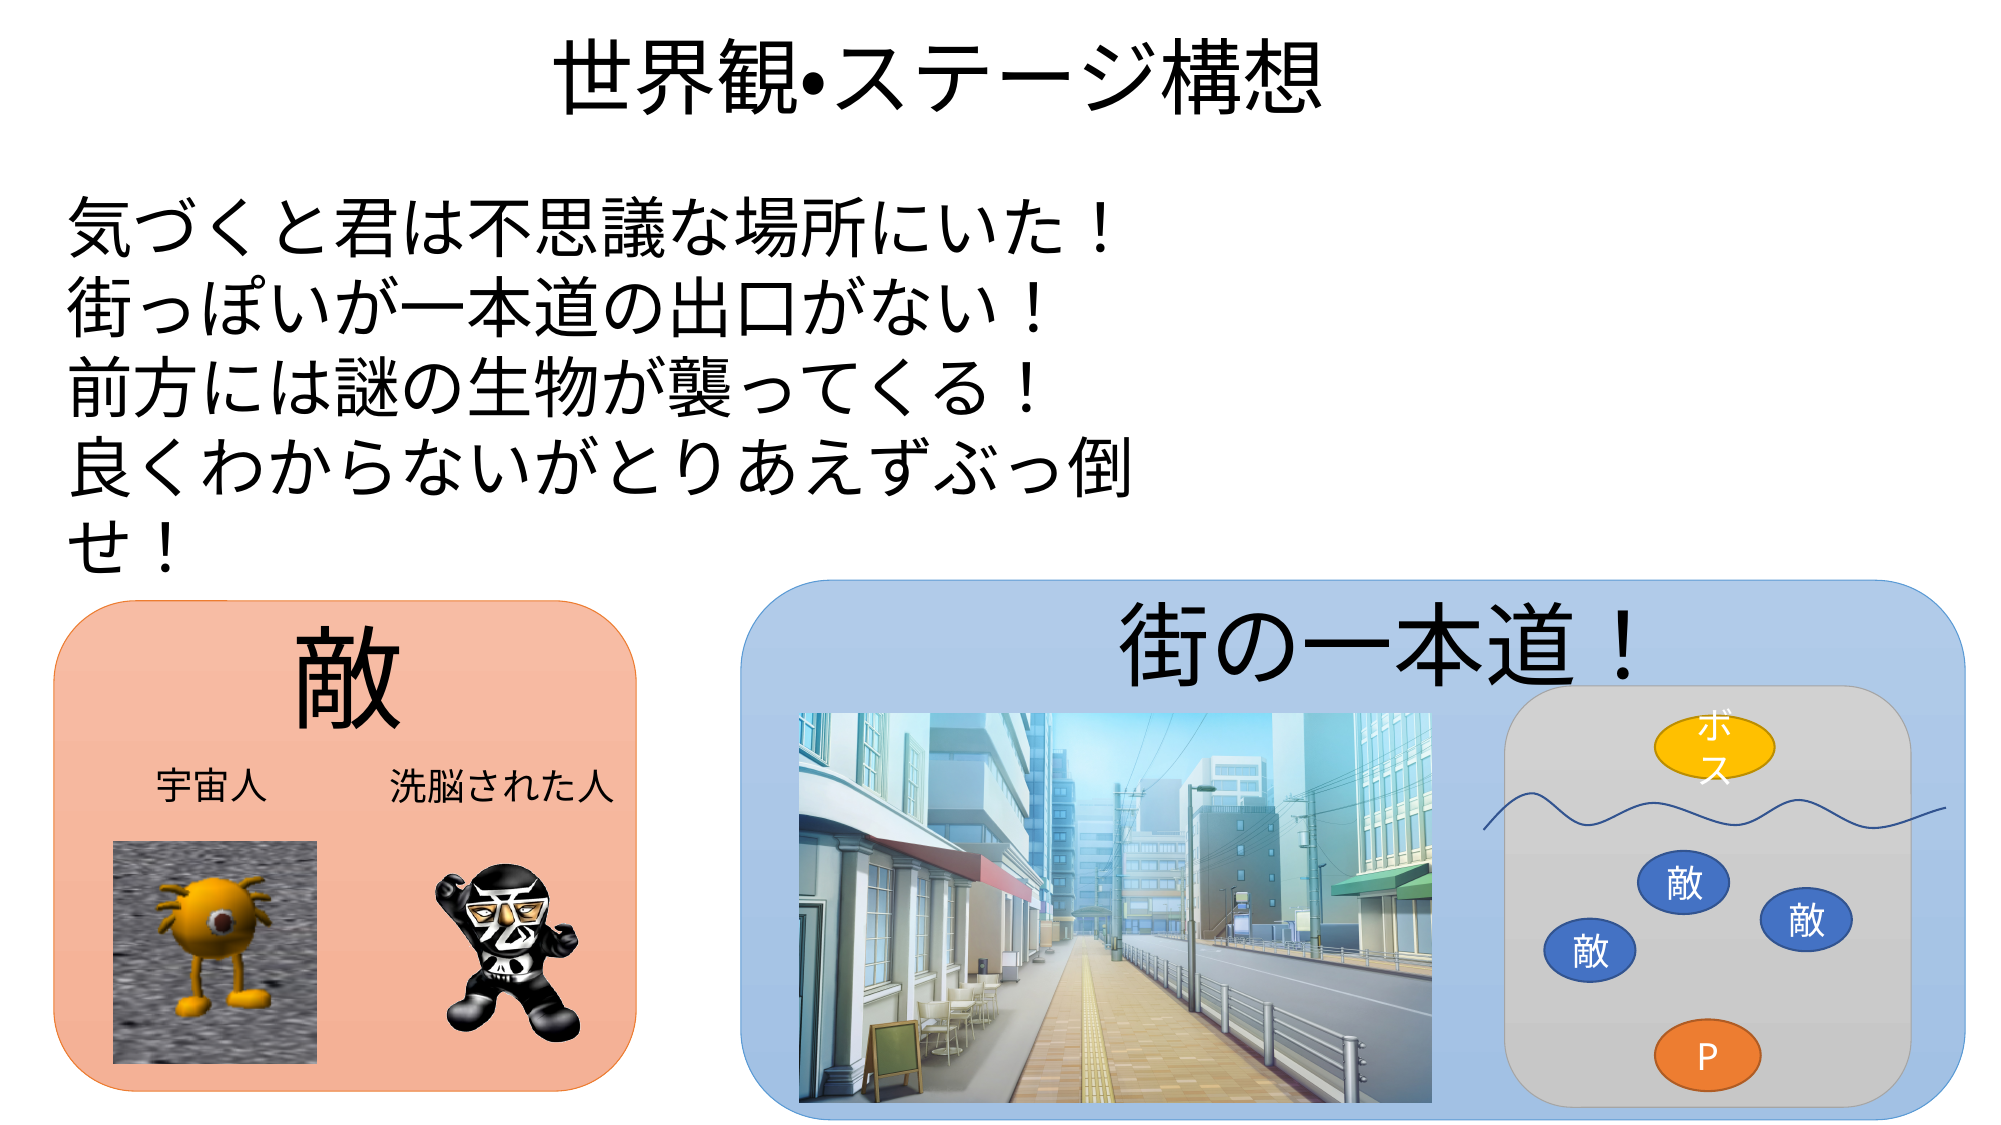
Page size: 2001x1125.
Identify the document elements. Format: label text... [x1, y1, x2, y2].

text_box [740, 580, 1966, 1120]
text_box 世界観・ステージ構想 [535, 18, 1525, 133]
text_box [53, 600, 637, 1092]
text_box 気づくと君は不思議な場所にいた！ 街っぽいが一本道の出口がない！ 前方には謎の生物が襲ってくる！ 良くわからないがとりあえずぶっ倒せ！ [51, 178, 1212, 593]
